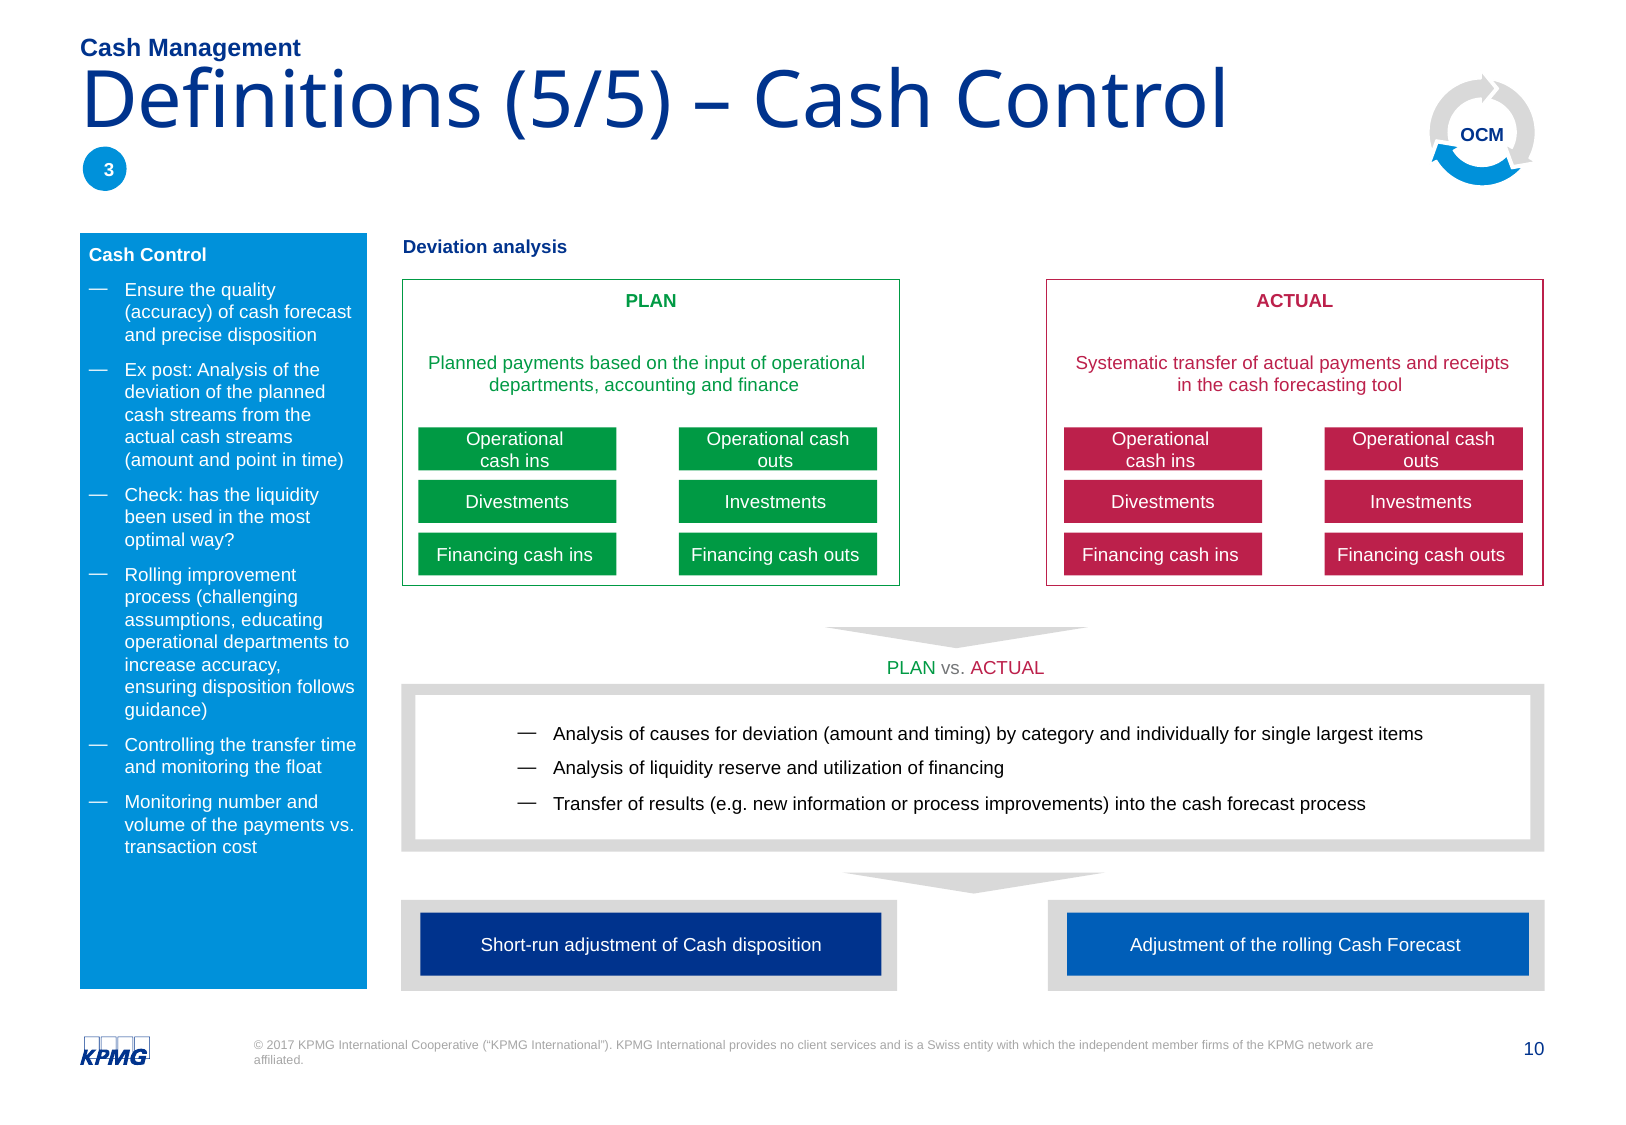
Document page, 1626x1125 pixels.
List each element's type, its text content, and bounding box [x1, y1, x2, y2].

text_box Plan [402, 279, 900, 586]
text_box [842, 871, 1106, 895]
text_box Actual [1046, 279, 1543, 586]
title Definitions (5/5) – Cash Control [80, 74, 1544, 193]
text_box Deviation analysis [402, 234, 1545, 258]
list Cash Control Ensure the quality (accuracy) of cash forecast and precise disposition Ex post: Analysis of the deviation of the planned cash streams from the actual cash streams (amount and point in time) Check: has the liquidity been used in the most optimal way? Rolling improvement process (challenging assumptions, educating operational departments to increase accuracy, ensuring disposition follows guidance) Controlling the transfer time and monitoring the float Monitoring number and volume of the payments vs. transaction cost [80, 233, 367, 989]
list Cash Management [80, 33, 1490, 62]
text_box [1428, 70, 1536, 187]
text_box [824, 626, 1088, 650]
text_box PLAN vs. ACTUAL [898, 637, 1038, 683]
text_box 3 [81, 145, 128, 192]
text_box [401, 683, 1545, 852]
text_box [401, 899, 898, 991]
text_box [1047, 899, 1545, 991]
